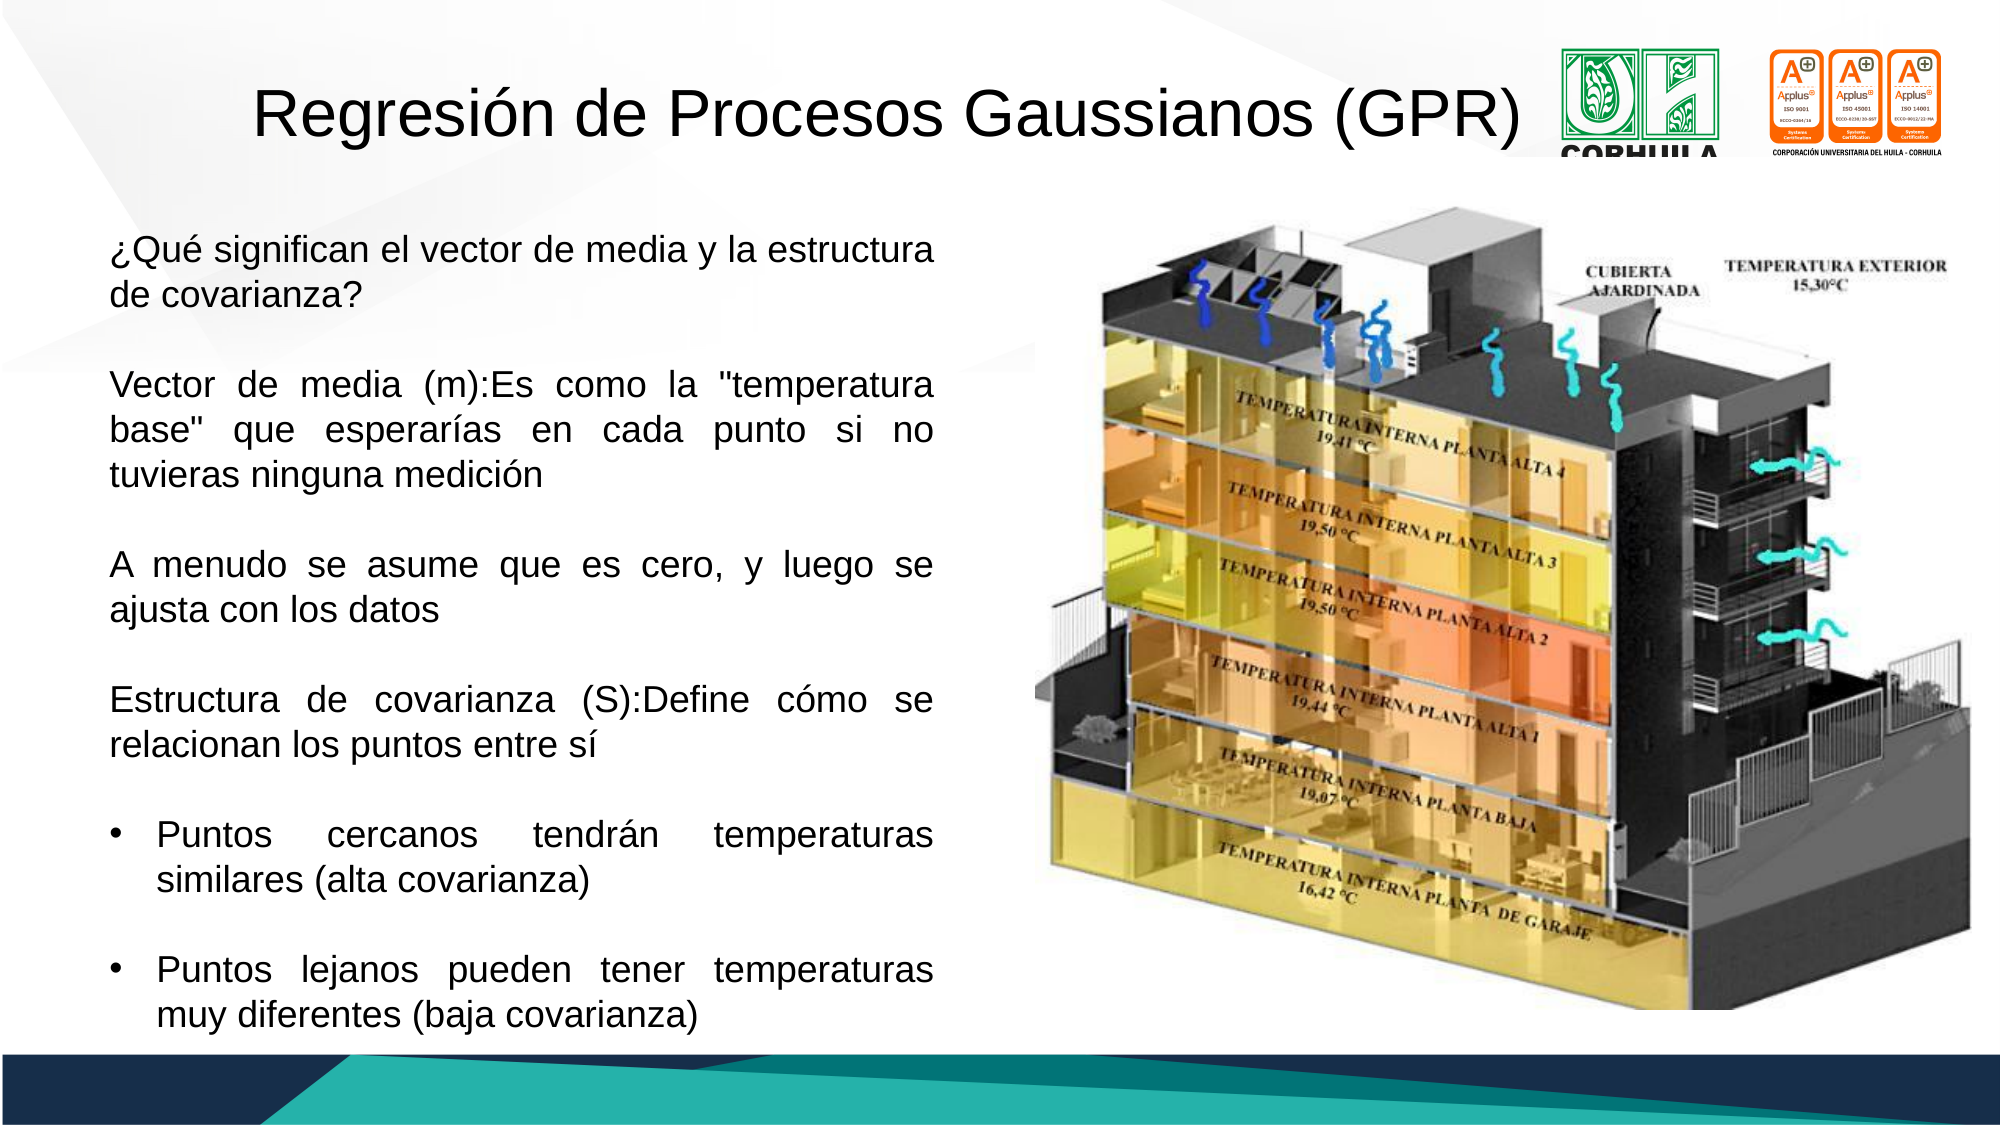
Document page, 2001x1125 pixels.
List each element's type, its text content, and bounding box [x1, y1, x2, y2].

text_box Regresión de Procesos Gaussianos (GPR) [0, 61, 1860, 157]
text_box ¿Qué significan el vector de media y la estructura de covarianza? Vector de media (m):Es como la "temperatura base" que esperarías en cada punto si no tuvieras ninguna medición A menudo se asume que es cero, y luego se ajusta con los datos Estructura de covarianza (S):Define cómo se relacionan los puntos entre sí Puntos cercanos tendrán temperaturas similares (alta covarianza) Puntos lejanos pueden tener temperaturas muy diferentes (baja covarianza) [94, 217, 950, 1043]
picture [0, 0, 2000, 1125]
